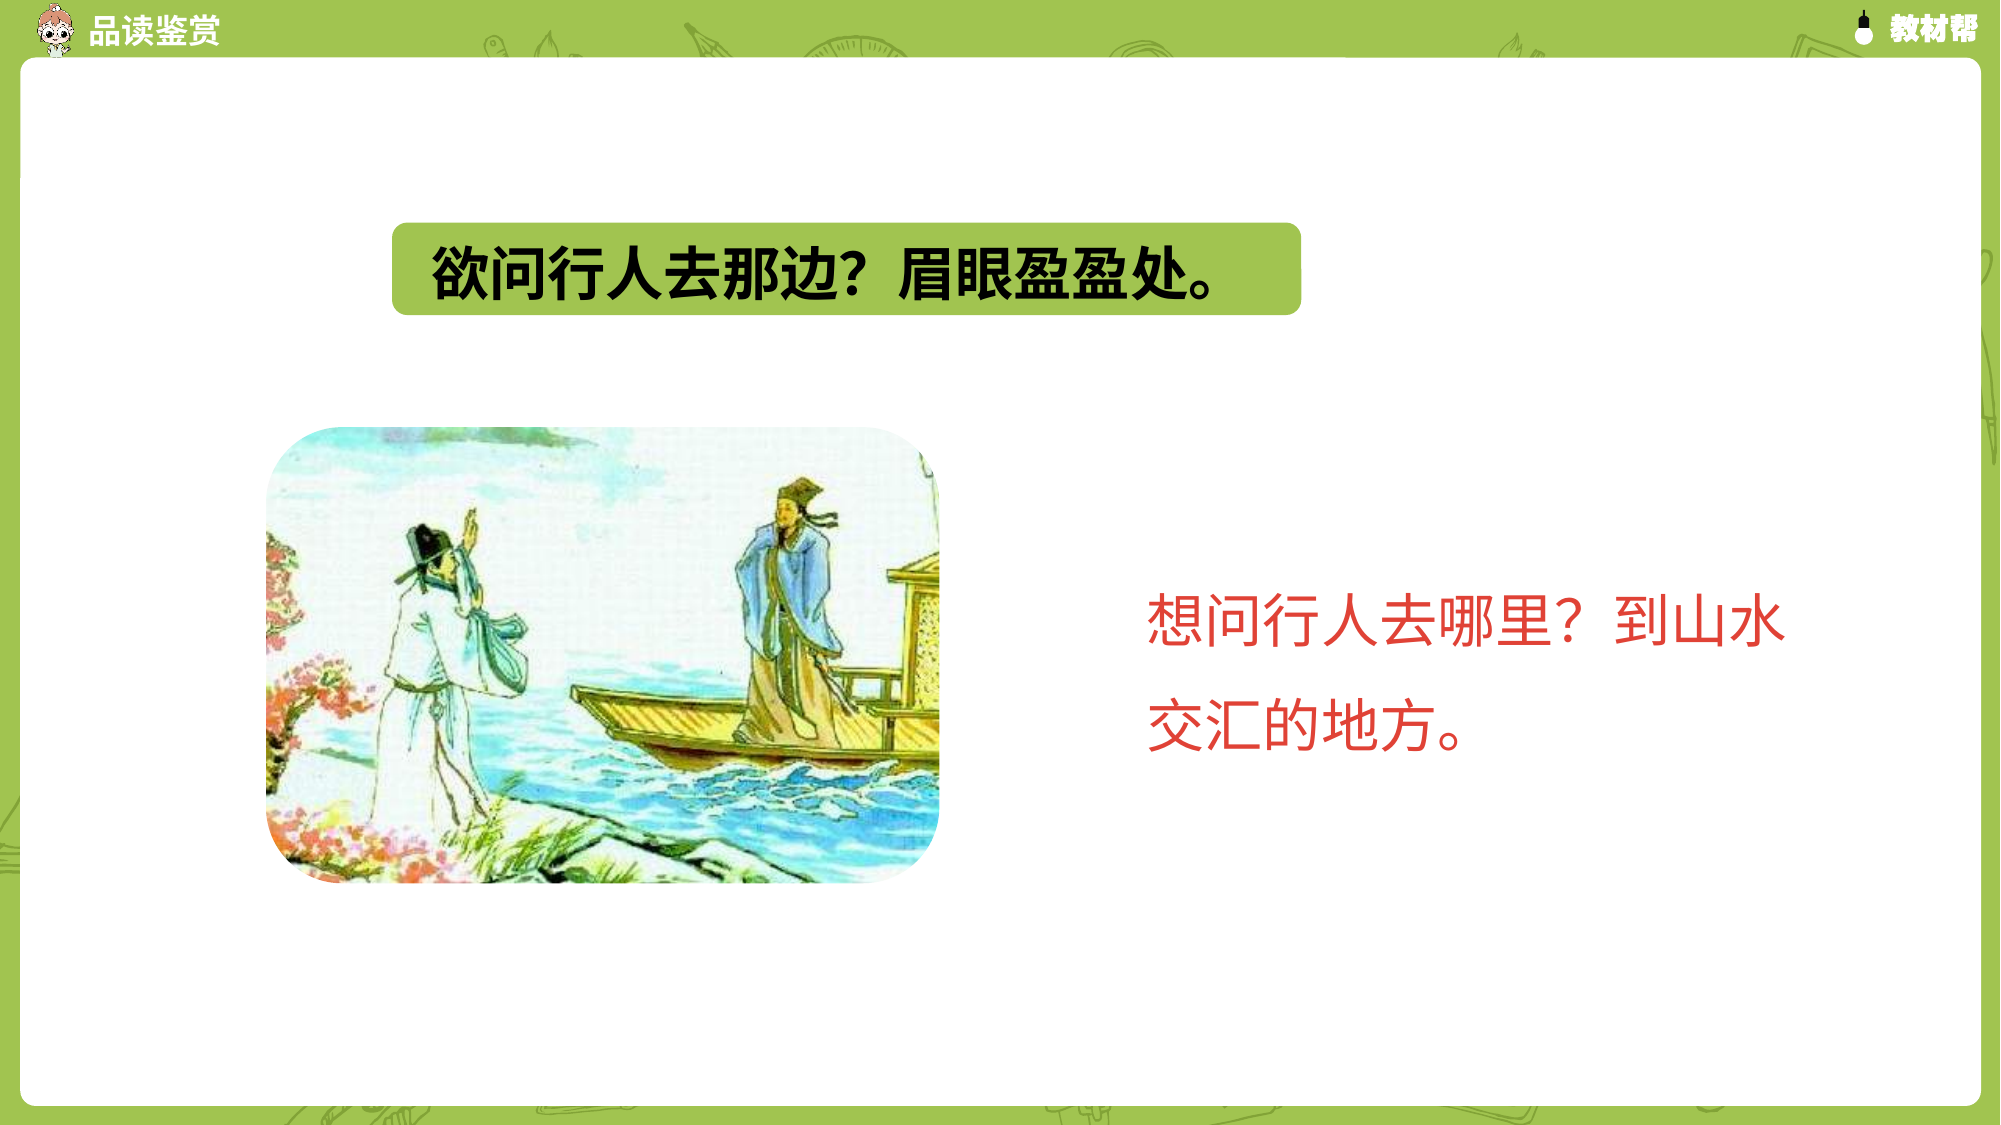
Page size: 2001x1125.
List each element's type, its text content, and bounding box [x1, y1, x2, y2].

text_box [391, 221, 1302, 316]
text_box 想问行人去哪里？到山水交汇的地方。 [1131, 541, 1839, 767]
picture [265, 427, 940, 884]
picture [36, 1, 75, 58]
text_box 欲问行人去那边？眉眼盈盈处。 [416, 229, 1282, 315]
